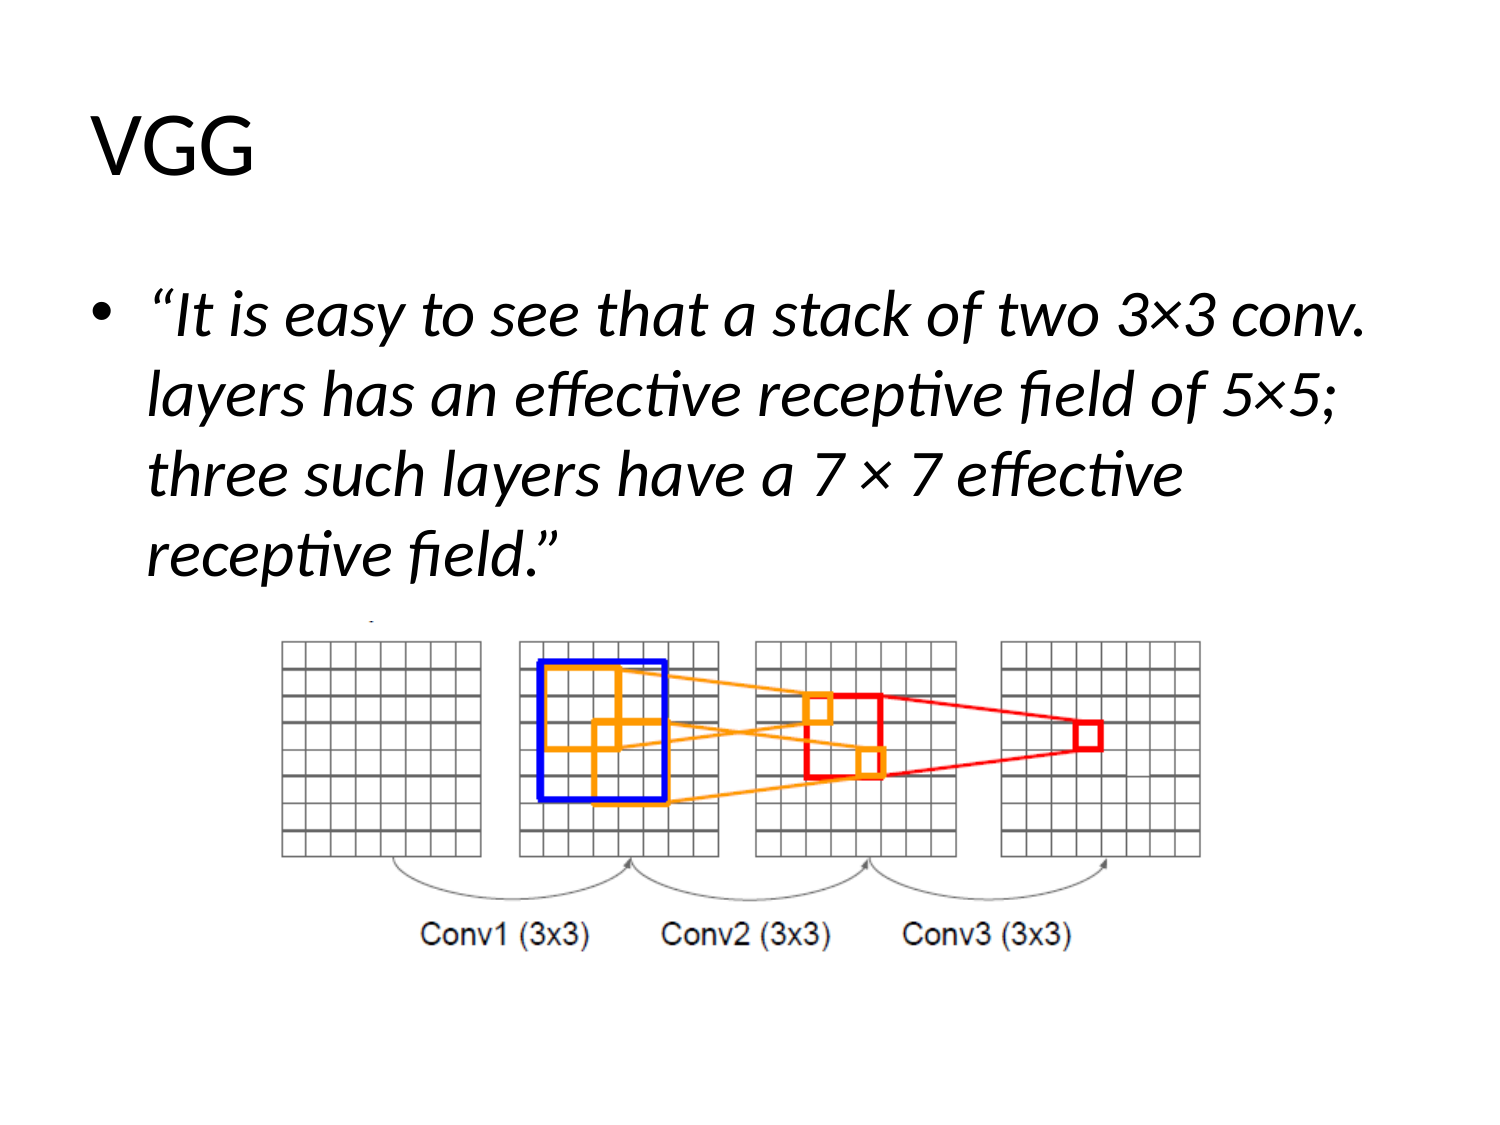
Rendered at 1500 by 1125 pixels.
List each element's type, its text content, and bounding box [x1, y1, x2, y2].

list “It is easy to see that a stack of two 3×3 conv. layers has an effective receptive field of 5×5; three such layers have a 7 × 7 effective receptive field.” [75, 262, 1425, 1005]
title VGG [75, 45, 1425, 233]
picture [262, 621, 1237, 994]
